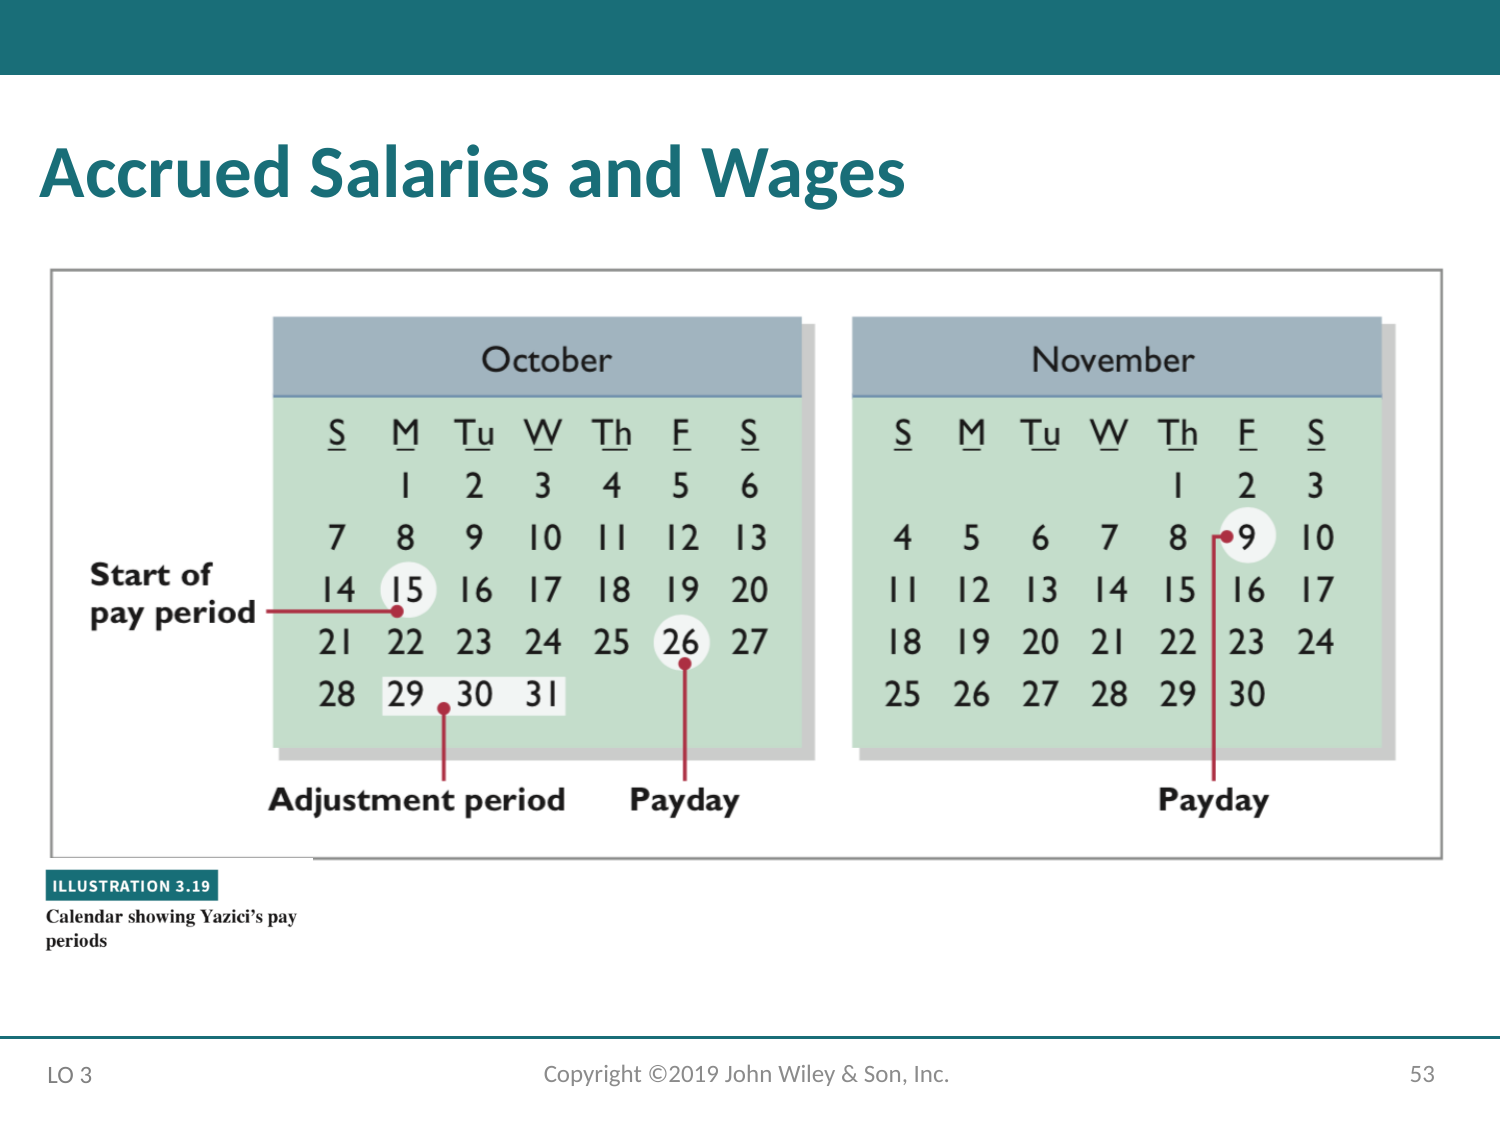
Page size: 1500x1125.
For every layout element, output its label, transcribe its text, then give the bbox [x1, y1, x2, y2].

footer Copyright ©2019 John Wiley & Son, Inc. [496, 1042, 1004, 1103]
title Accrued Salaries and Wages [24, 125, 1475, 425]
slide_number 53 [1059, 1042, 1450, 1103]
picture [39, 253, 1461, 963]
list LO 3 [37, 1051, 118, 1125]
